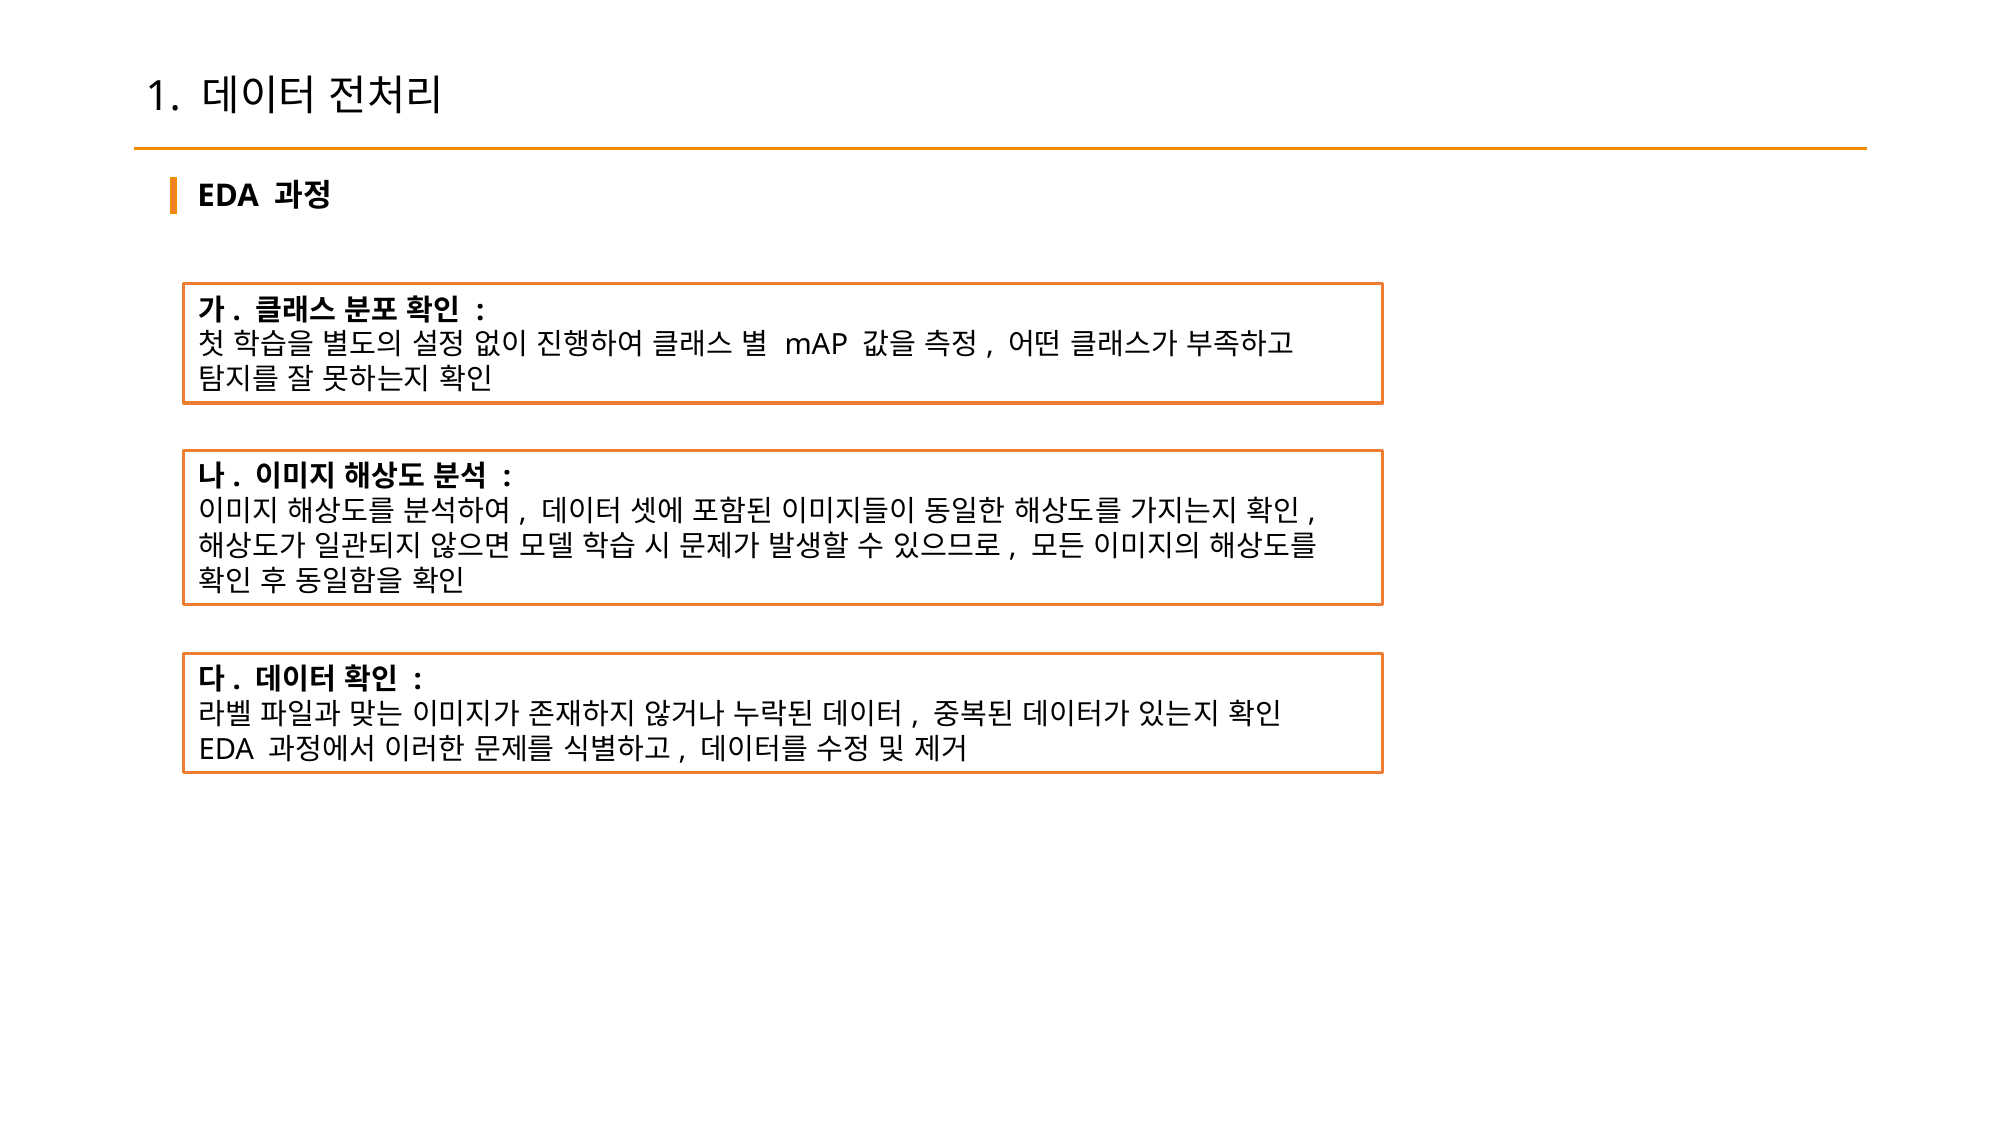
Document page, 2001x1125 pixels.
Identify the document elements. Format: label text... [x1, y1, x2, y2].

text_box 다. 데이터 확인 : 라벨 파일과 맞는 이미지가 존재하지 않거나 누락된 데이터, 중복된 데이터가 있는지 확인 EDA 과정에서 이러한 문제를 식별하고, 데이터를 수정 및 제거 [183, 653, 1383, 773]
text_box 나. 이미지 해상도 분석 : 이미지 해상도를 분석하여, 데이터 셋에 포함된 이미지들이 동일한 해상도를 가지는지 확인, 해상도가 일관되지 않으면 모델 학습 시 문제가 발생할 수 있으므로, 모든 이미지의 해상도를 확인 후 동일함을 확인 [183, 450, 1383, 605]
text_box 1. 데이터 전처리 [130, 61, 460, 126]
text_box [170, 167, 1054, 221]
text_box 가. 클래스 분포 확인 : 첫 학습을 별도의 설정 없이 진행하여 클래스 별 mAP 값을 측정, 어떤 클래스가 부족하고 탐지를 잘 못하는지 확인 [183, 283, 1383, 403]
